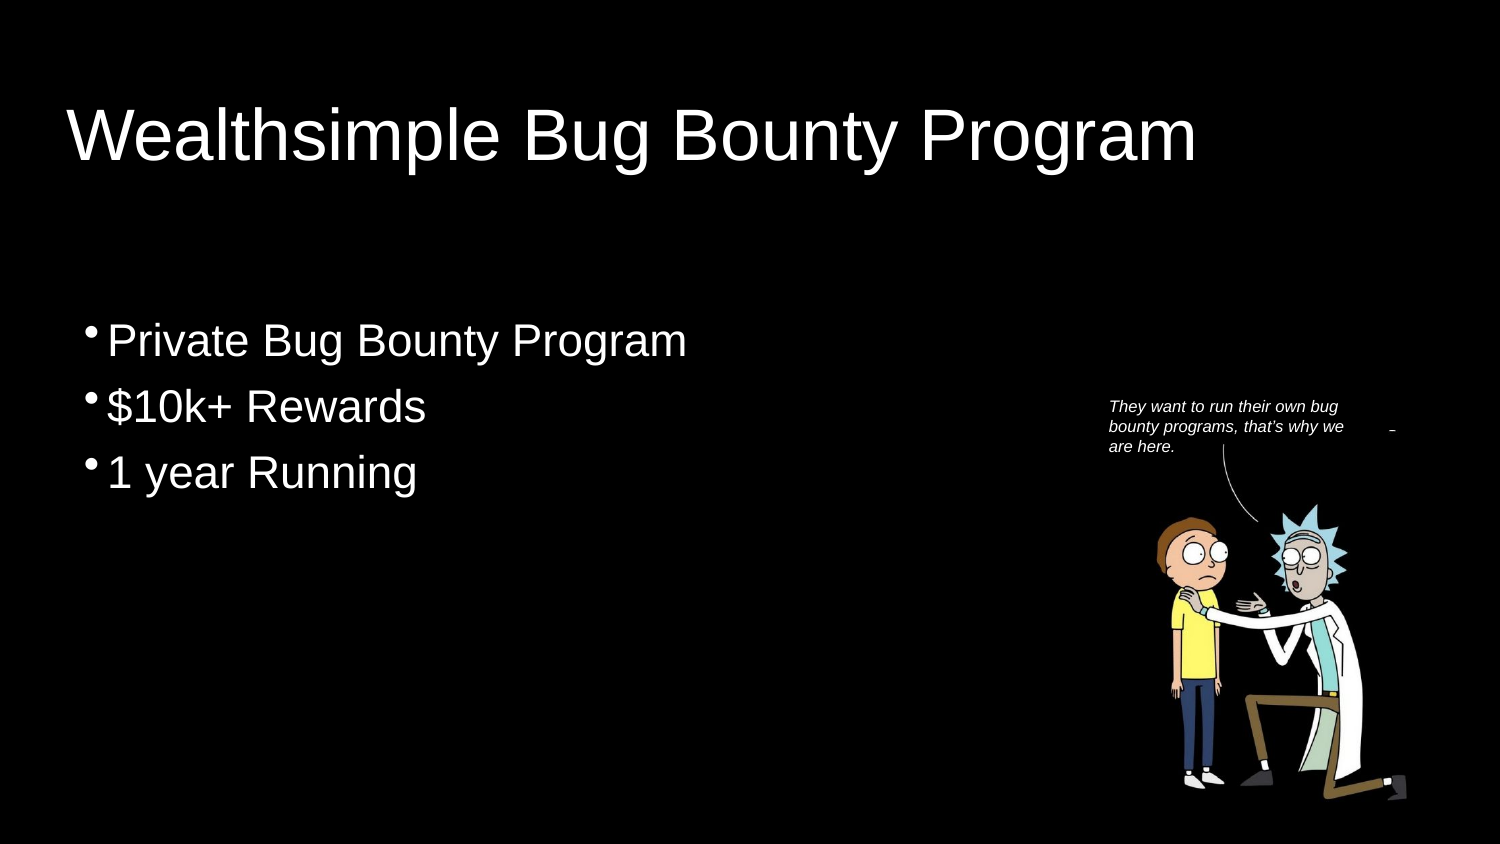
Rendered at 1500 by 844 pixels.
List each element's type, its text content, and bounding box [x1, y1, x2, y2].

text_box They want to run their own bug bounty programs, that’s why we are here. [1093, 381, 1386, 430]
picture [929, 430, 1500, 835]
title Wealthsimple Bug Bounty Program [50, 72, 1470, 194]
text_box Private Bug Bounty Program $10k+ Rewards 1 year Running [69, 284, 1092, 513]
